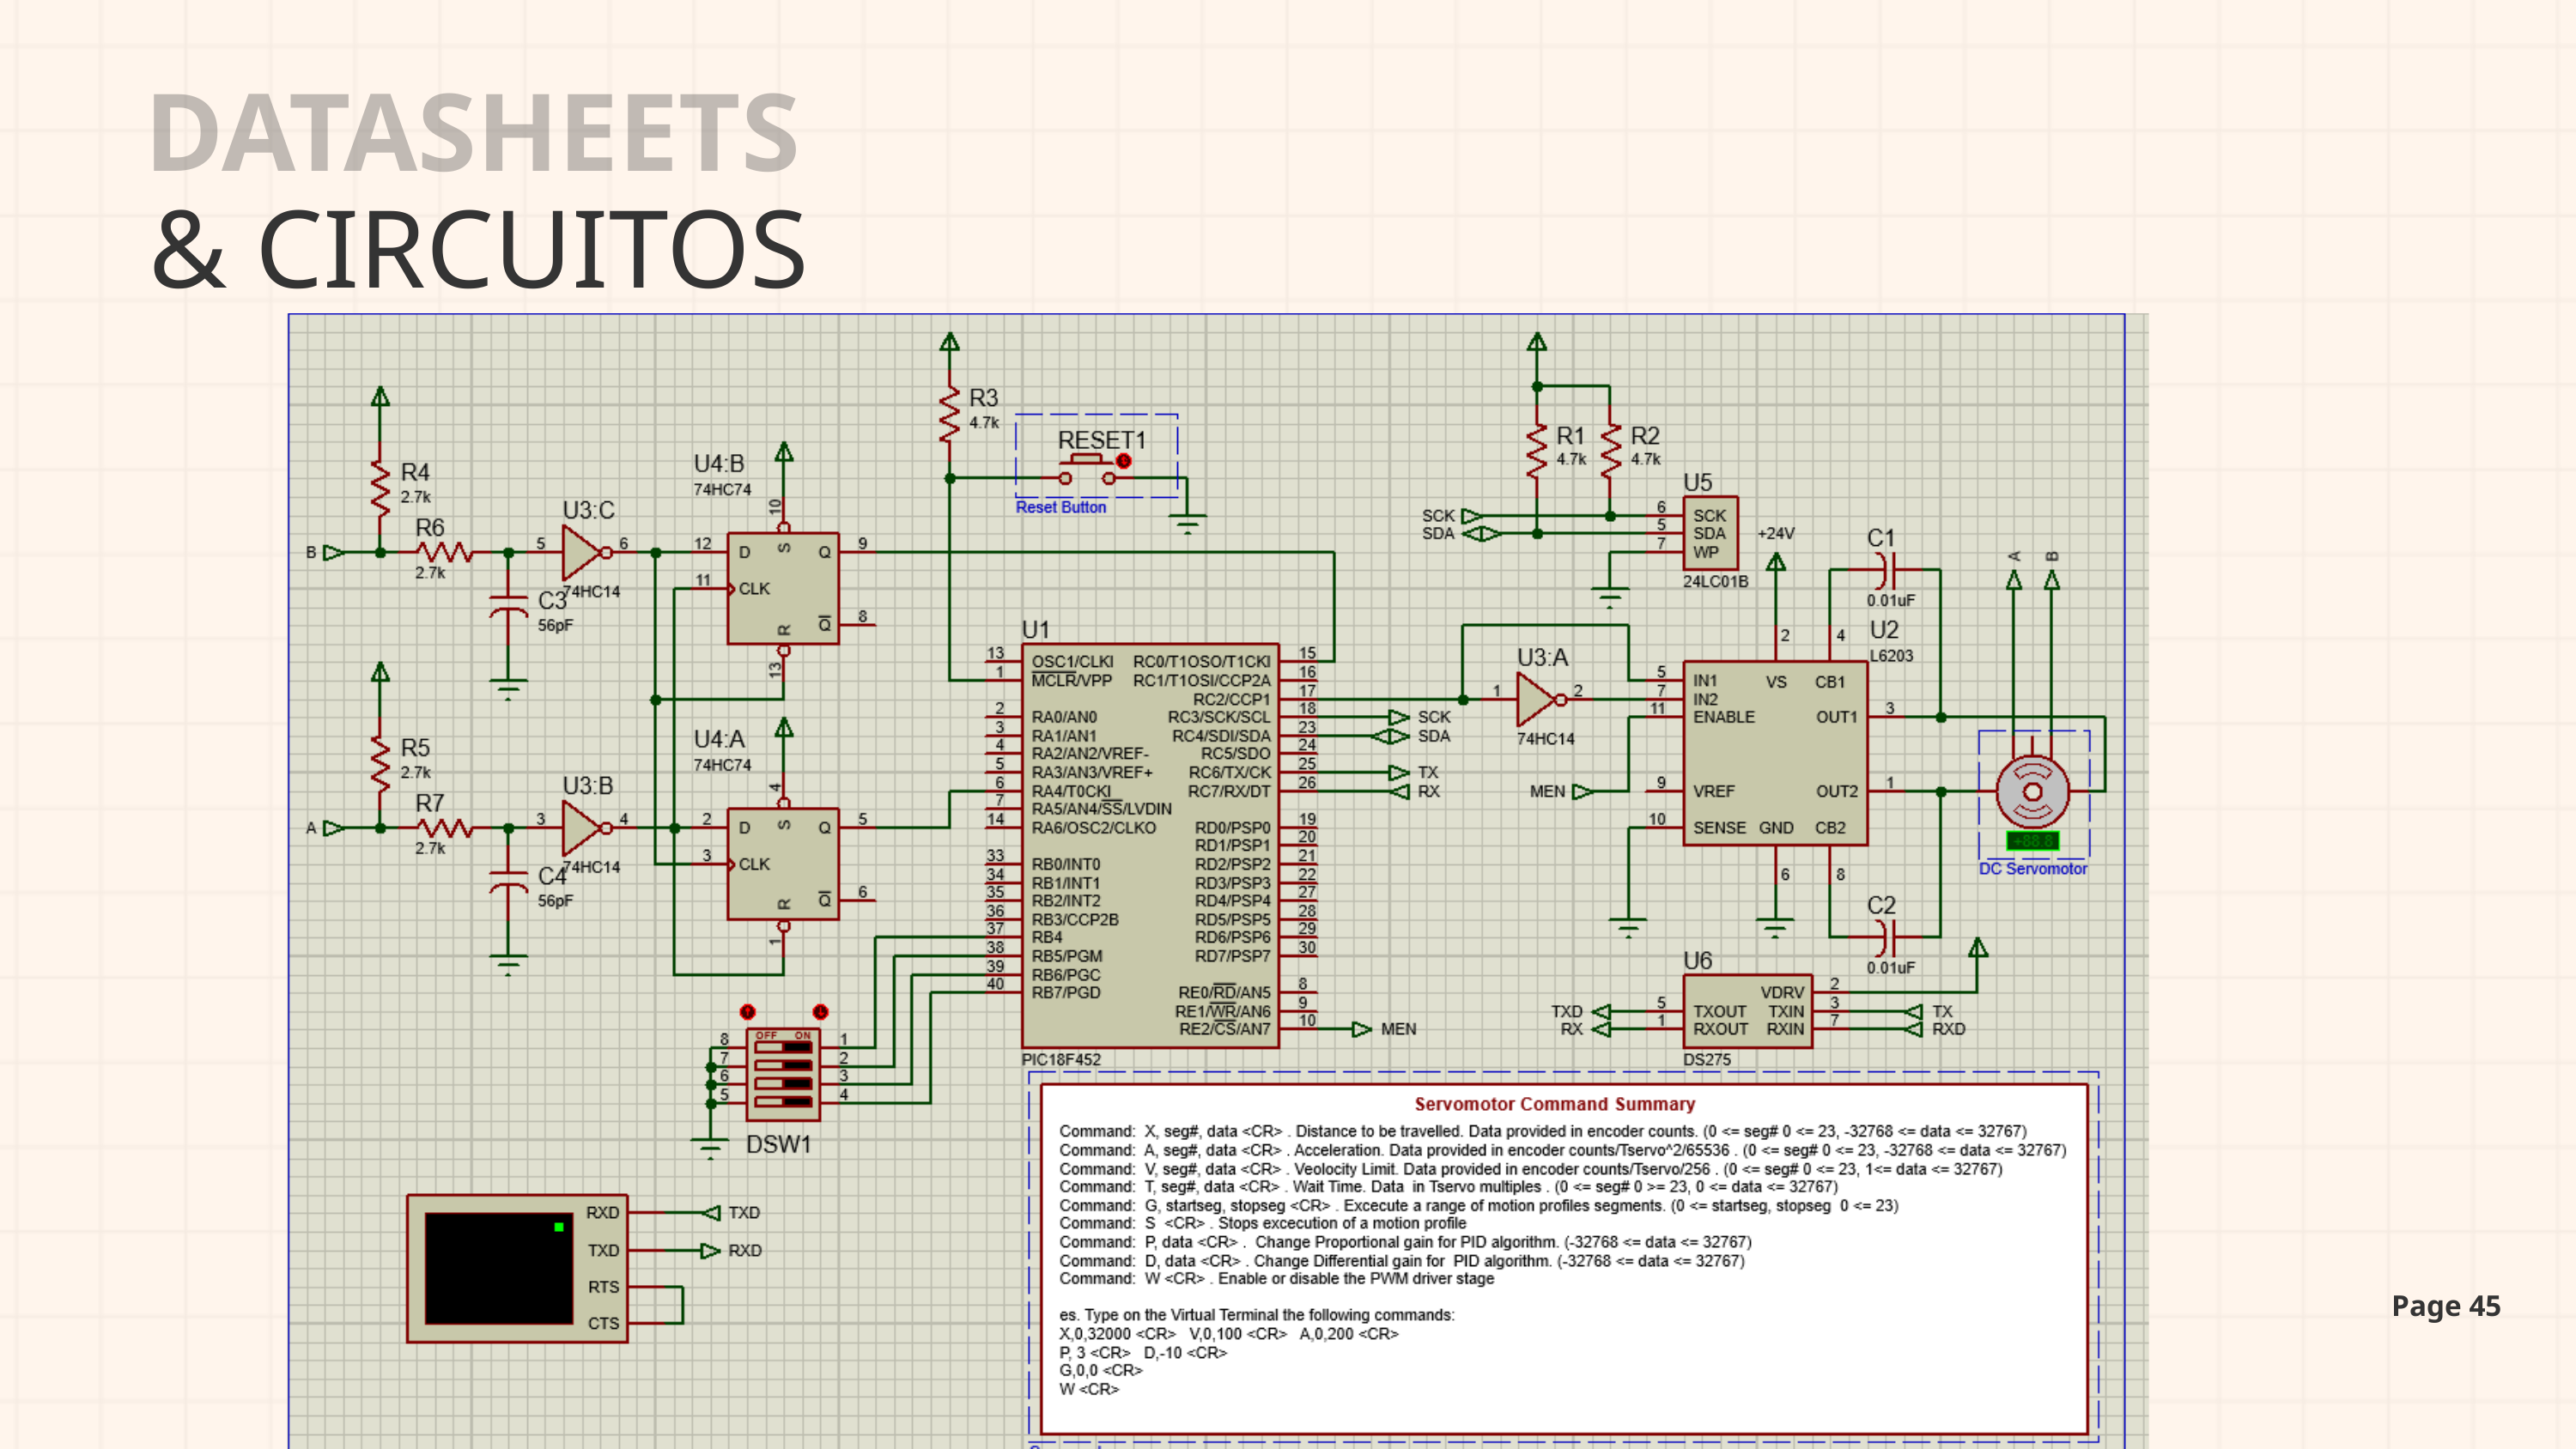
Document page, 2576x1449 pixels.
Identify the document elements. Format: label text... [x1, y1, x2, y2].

text_box Page 45 [2360, 1282, 2502, 1323]
text_box DATASHEETS [144, 42, 1141, 193]
text_box [287, 313, 2149, 1449]
text_box [0, 0, 2576, 1449]
text_box & CIRCUITOS [149, 159, 1145, 310]
